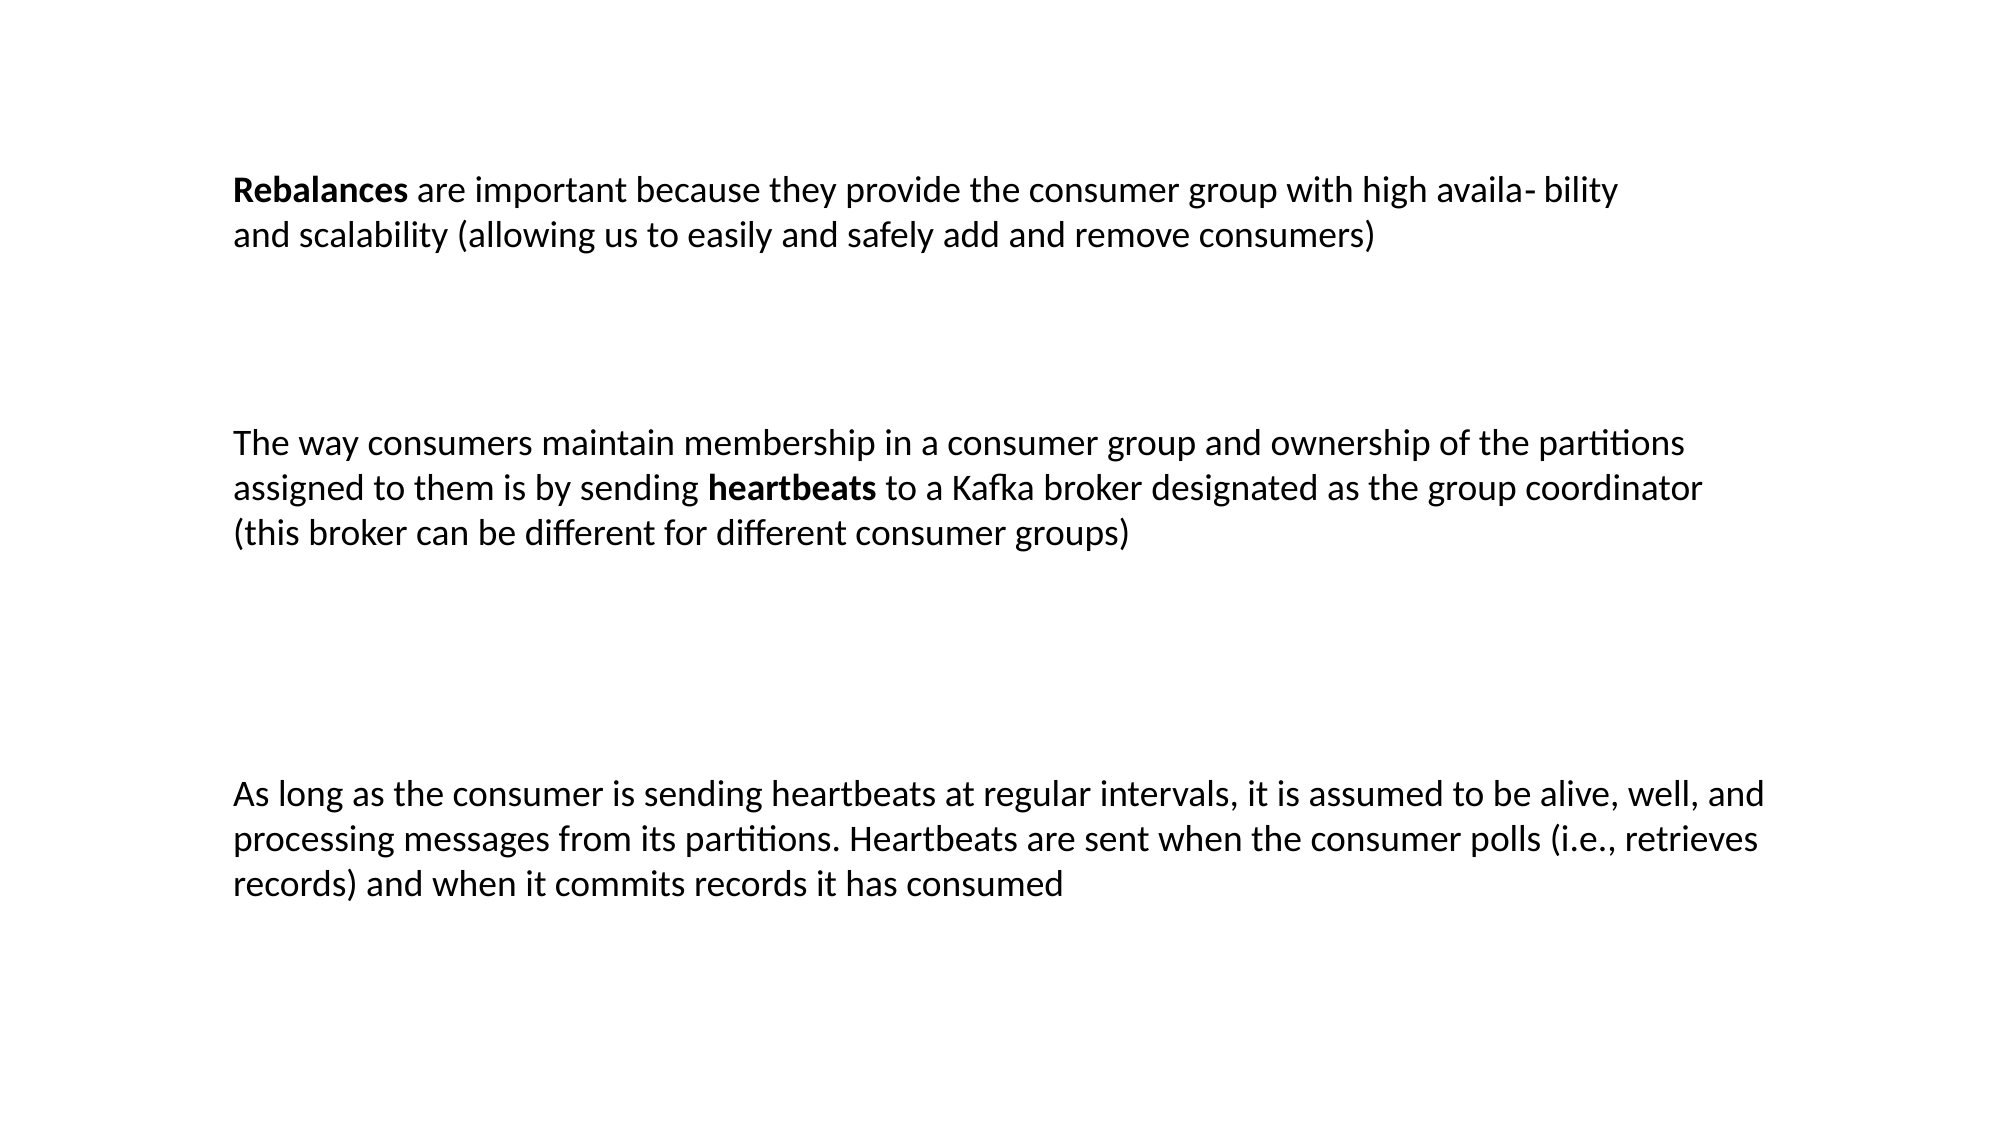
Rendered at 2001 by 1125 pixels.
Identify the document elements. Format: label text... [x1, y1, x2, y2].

text_box The way consumers maintain membership in a consumer group and ownership of the partitions assigned to them is by sending heartbeats to a Kafka broker designated as the group coordinator (this broker can be different for different consumer groups) [218, 410, 1782, 561]
text_box Rebalances are important because they provide the consumer group with high availa‐ bility and scalability (allowing us to easily and safely add and remove consumers) [218, 157, 1686, 263]
text_box As long as the consumer is sending heartbeats at regular intervals, it is assumed to be alive, well, and processing messages from its partitions. Heartbeats are sent when the consumer polls (i.e., retrieves records) and when it commits records it has consumed [218, 761, 1794, 912]
